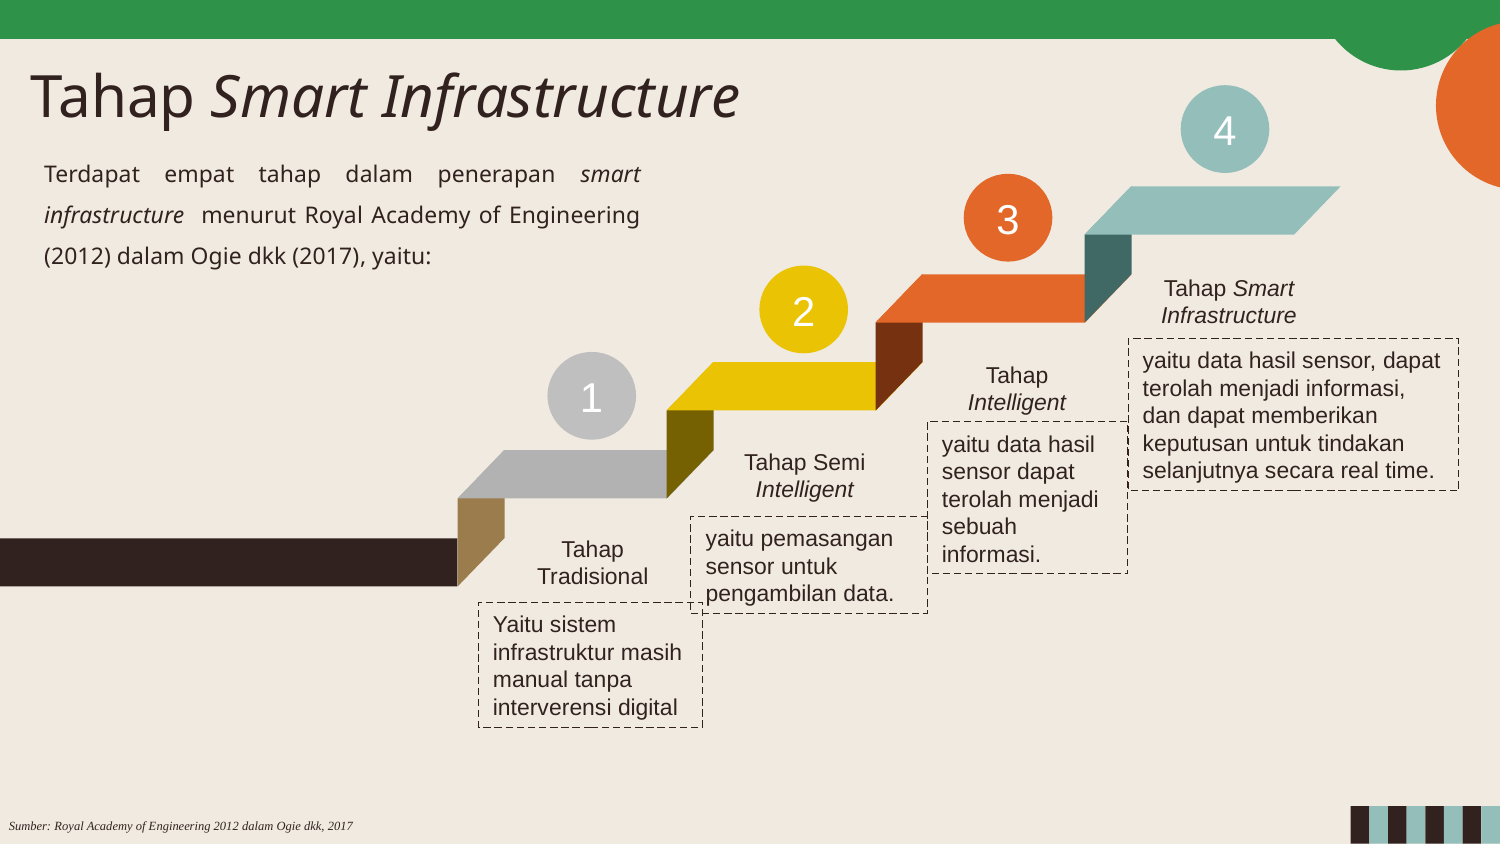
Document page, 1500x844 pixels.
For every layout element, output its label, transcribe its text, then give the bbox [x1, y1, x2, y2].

text_box yaitu pemasangan sensor untuk pengambilan data. [690, 598, 928, 614]
text_box Yaitu sistem infrastruktur masih manual tanpa interverensi digital [478, 602, 703, 728]
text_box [0, 84, 1341, 590]
title Tahap Smart Infrastructure [15, 43, 1282, 83]
text_box yaitu data hasil sensor, dapat terolah menjadi informasi, dan dapat memberikan keputusan untuk tindakan selanjutnya secara real time. [1344, 338, 1459, 491]
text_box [1291, 0, 1500, 131]
text_box Sumber: Royal Academy of Engineering 2012 dalam Ogie dkk, 2017 [0, 810, 384, 841]
